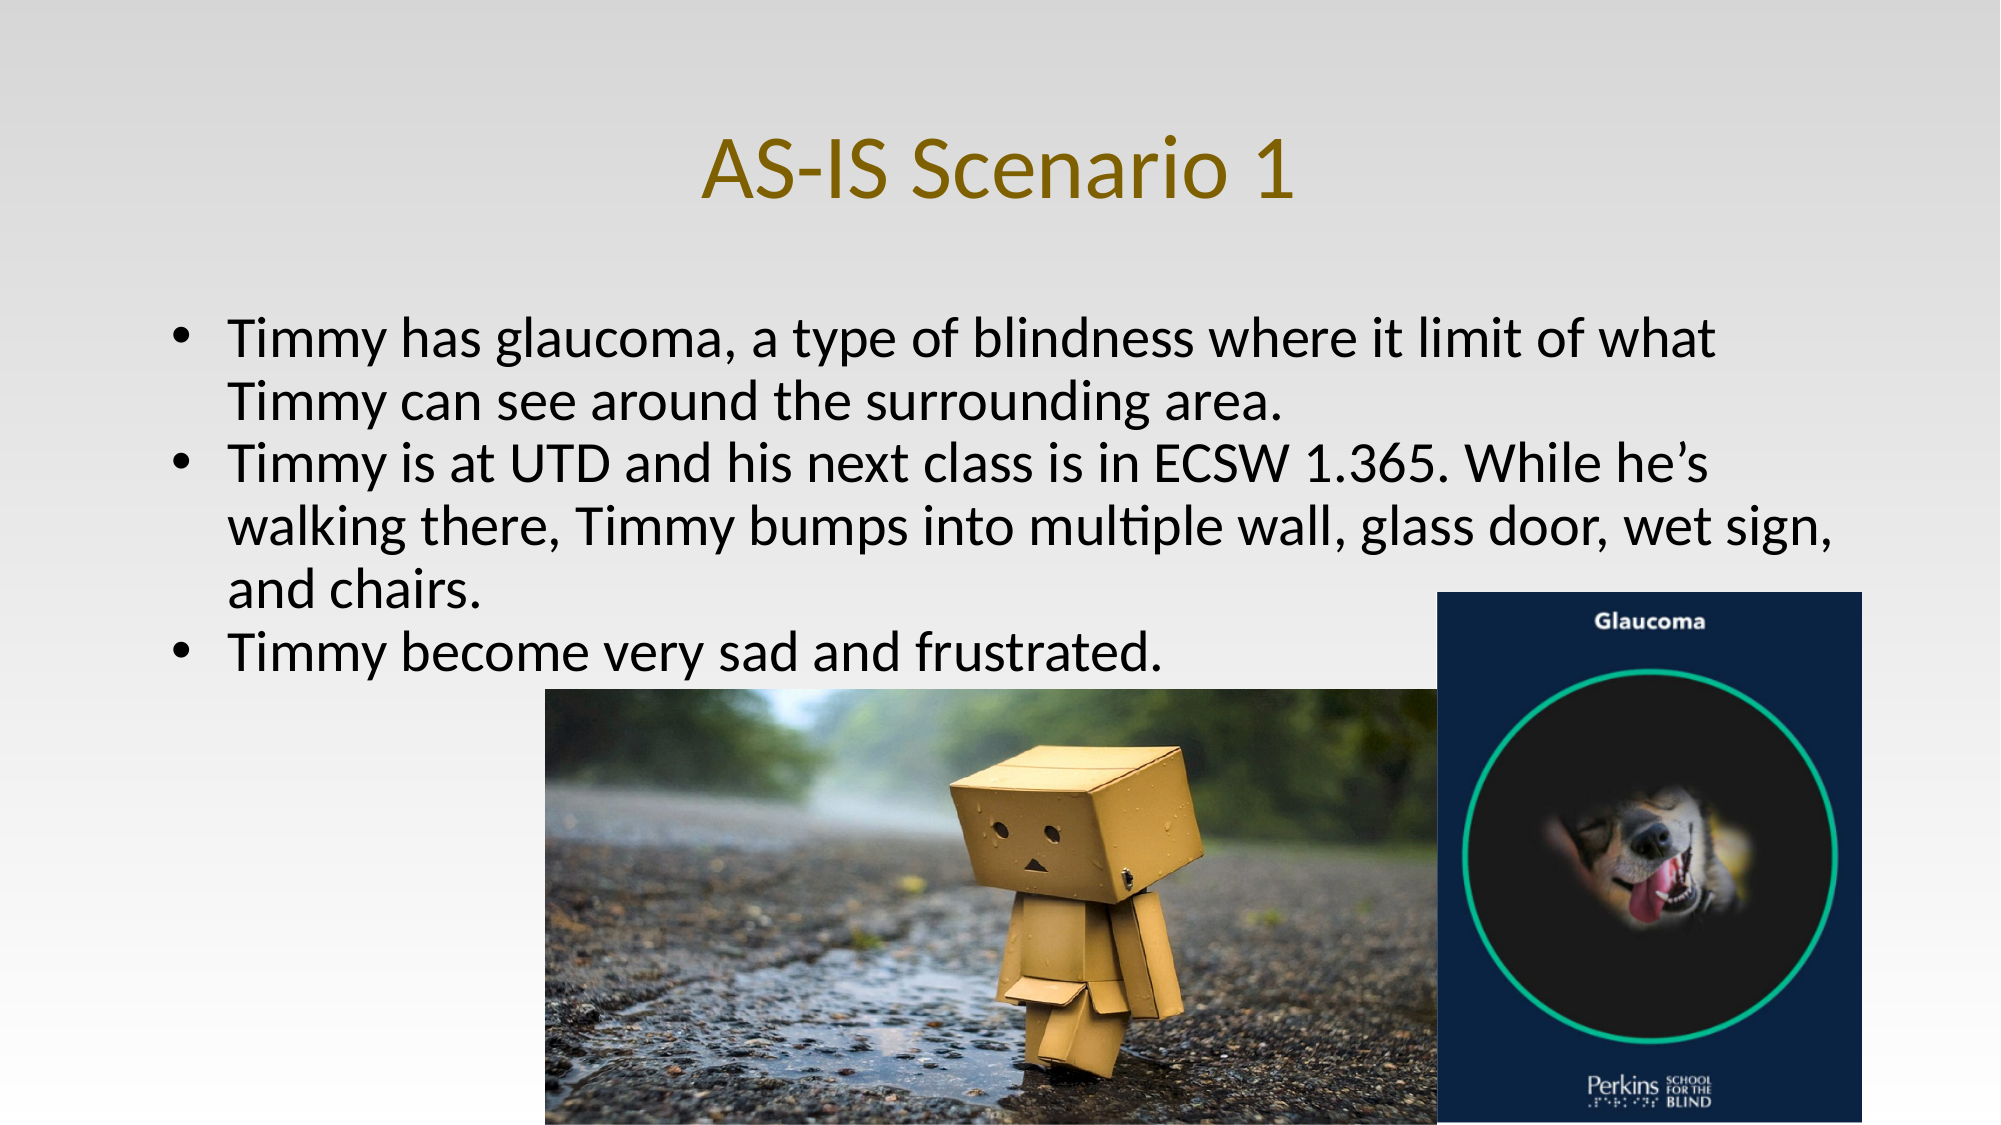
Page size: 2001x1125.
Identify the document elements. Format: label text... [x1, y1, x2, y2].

picture [545, 592, 1862, 1125]
list Timmy has glaucoma, a type of blindness where it limit of what Timmy can see around the surrounding area. Timmy is at UTD and his next class is in ECSW 1.365. While he’s walking there, Timmy bumps into multiple wall, glass door, wet sign, and chairs. Timmy become very sad and frustrated. [137, 299, 1863, 1014]
title AS-IS Scenario 1 [137, 59, 1863, 278]
